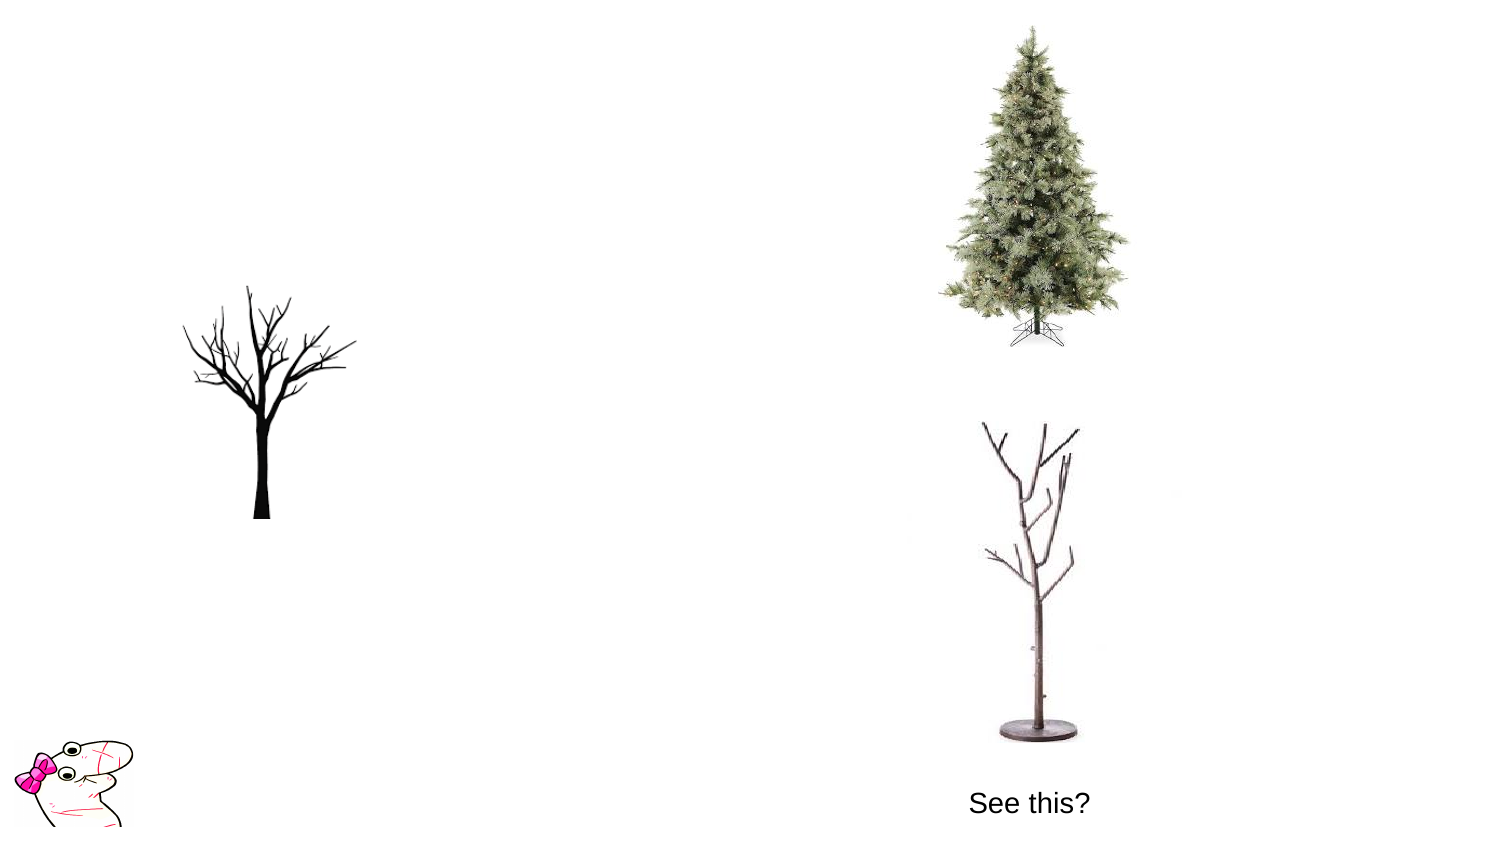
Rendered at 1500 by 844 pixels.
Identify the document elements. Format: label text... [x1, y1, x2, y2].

picture [13, 739, 134, 827]
picture [144, 275, 388, 519]
picture [906, 421, 1220, 743]
picture [906, 25, 1162, 347]
text_box See this? [776, 777, 1292, 828]
